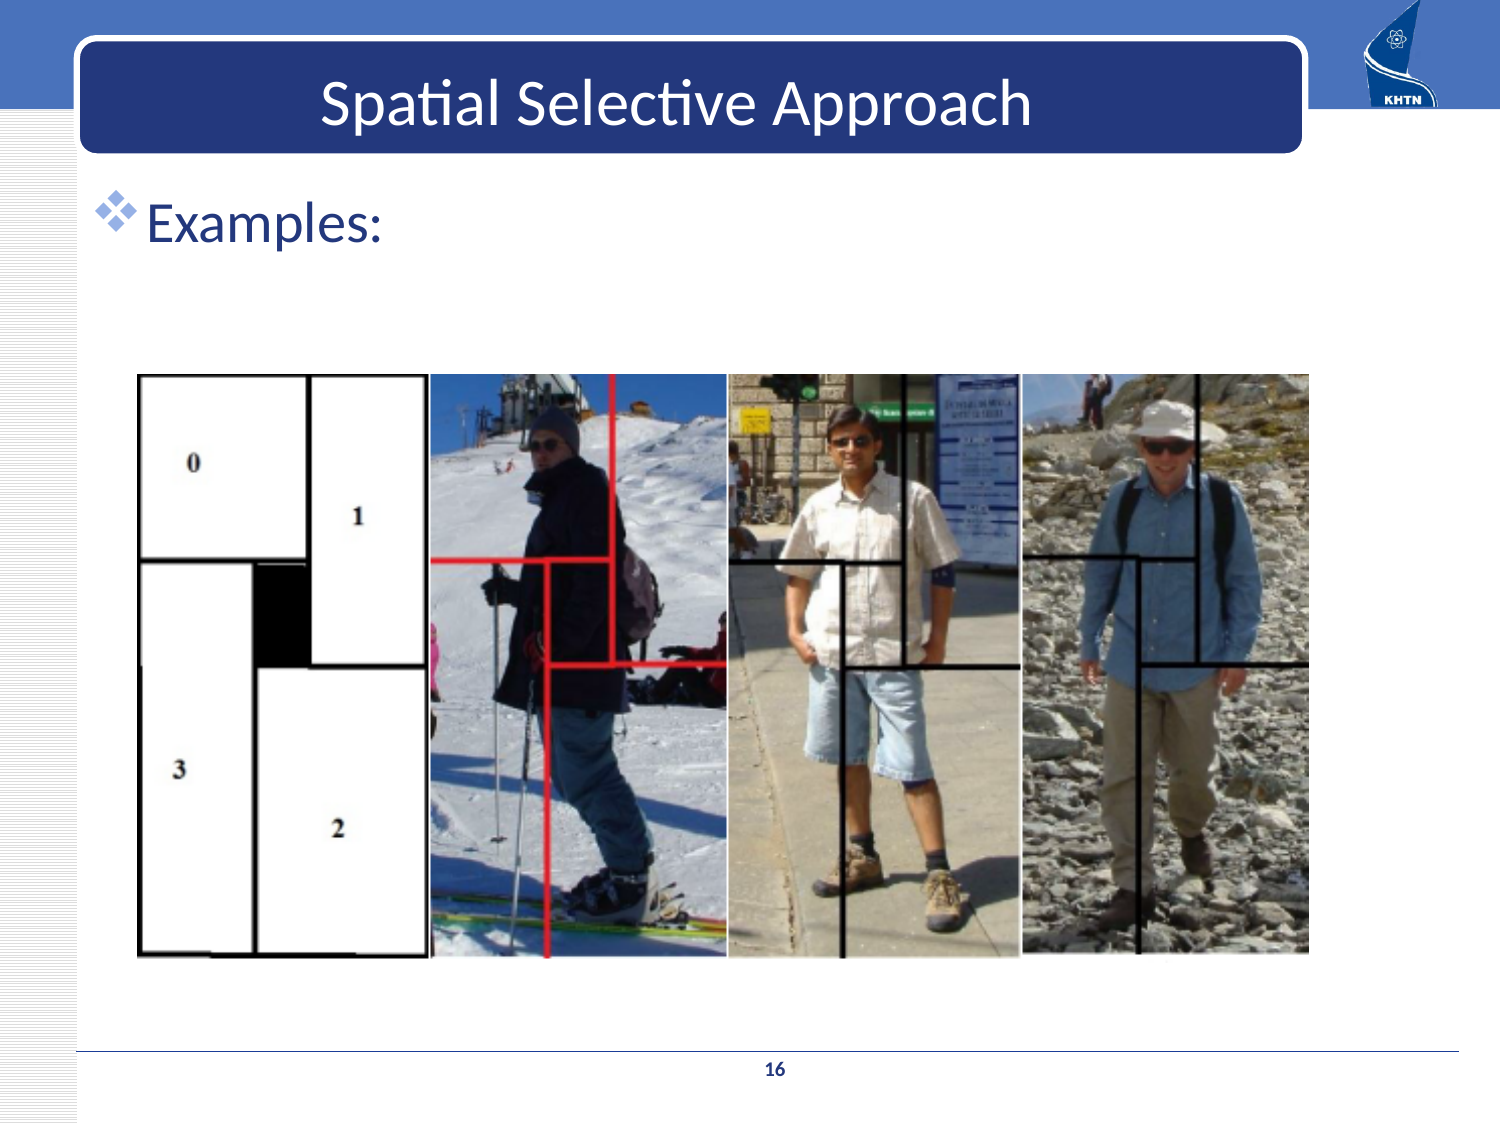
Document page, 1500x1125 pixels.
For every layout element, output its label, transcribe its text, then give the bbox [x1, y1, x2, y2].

slide_number 16 [600, 1047, 950, 1083]
title Spatial Selective Approach [89, 52, 1265, 145]
list Examples: [75, 176, 1425, 1038]
picture [1313, 0, 1490, 109]
picture [137, 374, 1309, 963]
